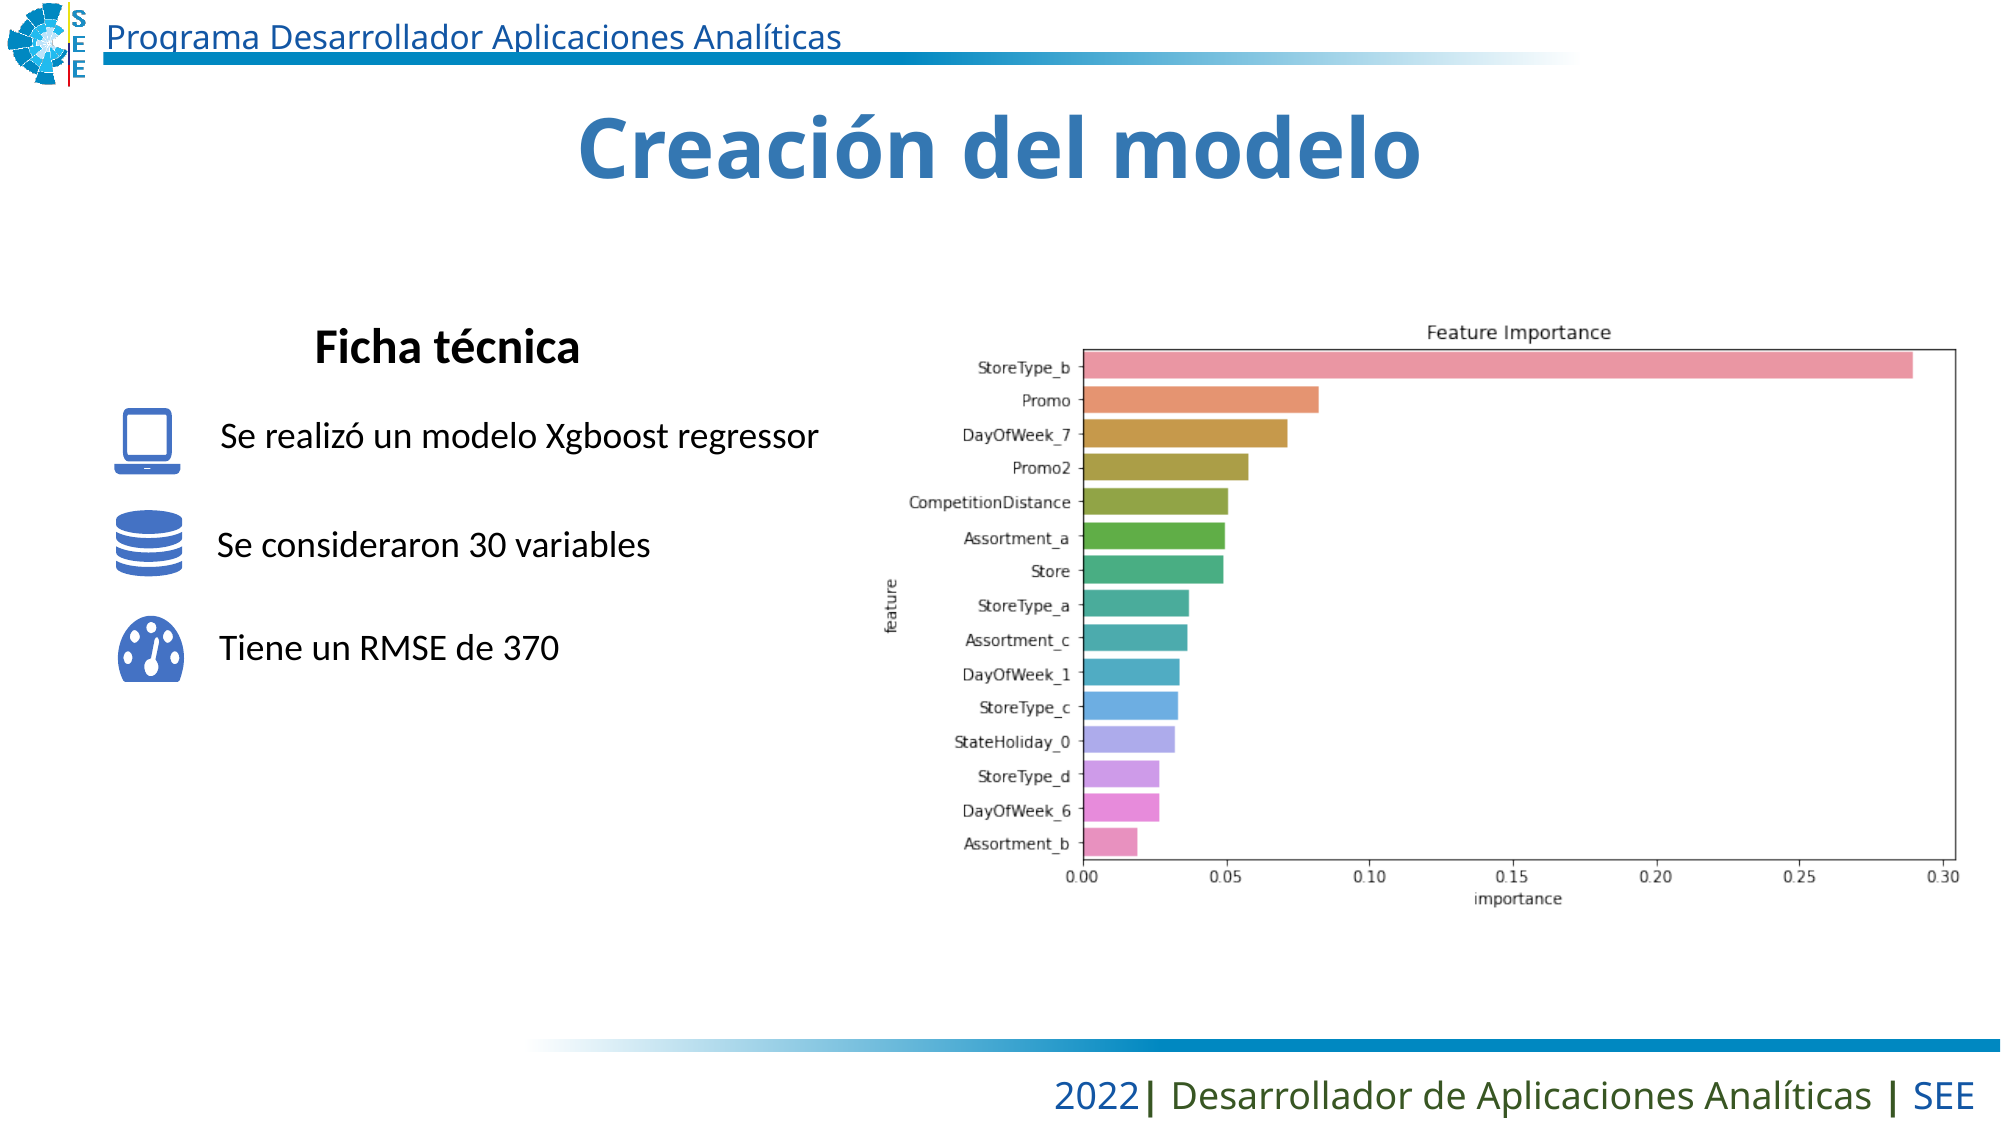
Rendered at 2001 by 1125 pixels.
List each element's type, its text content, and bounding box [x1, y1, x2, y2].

text_box Se realizó un modelo Xgboost regressor [205, 404, 836, 509]
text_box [137, 313, 759, 401]
text_box [116, 546, 183, 562]
text_box [117, 615, 185, 682]
text_box Se consideraron 30 variables [202, 513, 875, 573]
text_box Creación del modelo [137, 85, 1863, 218]
text_box [116, 510, 183, 534]
text_box [116, 560, 183, 577]
picture [6, 0, 87, 88]
picture [875, 313, 1971, 919]
text_box [116, 531, 183, 549]
text_box Tiene un RMSE de 370 [204, 615, 575, 721]
text_box [114, 463, 181, 475]
text_box [122, 408, 172, 462]
